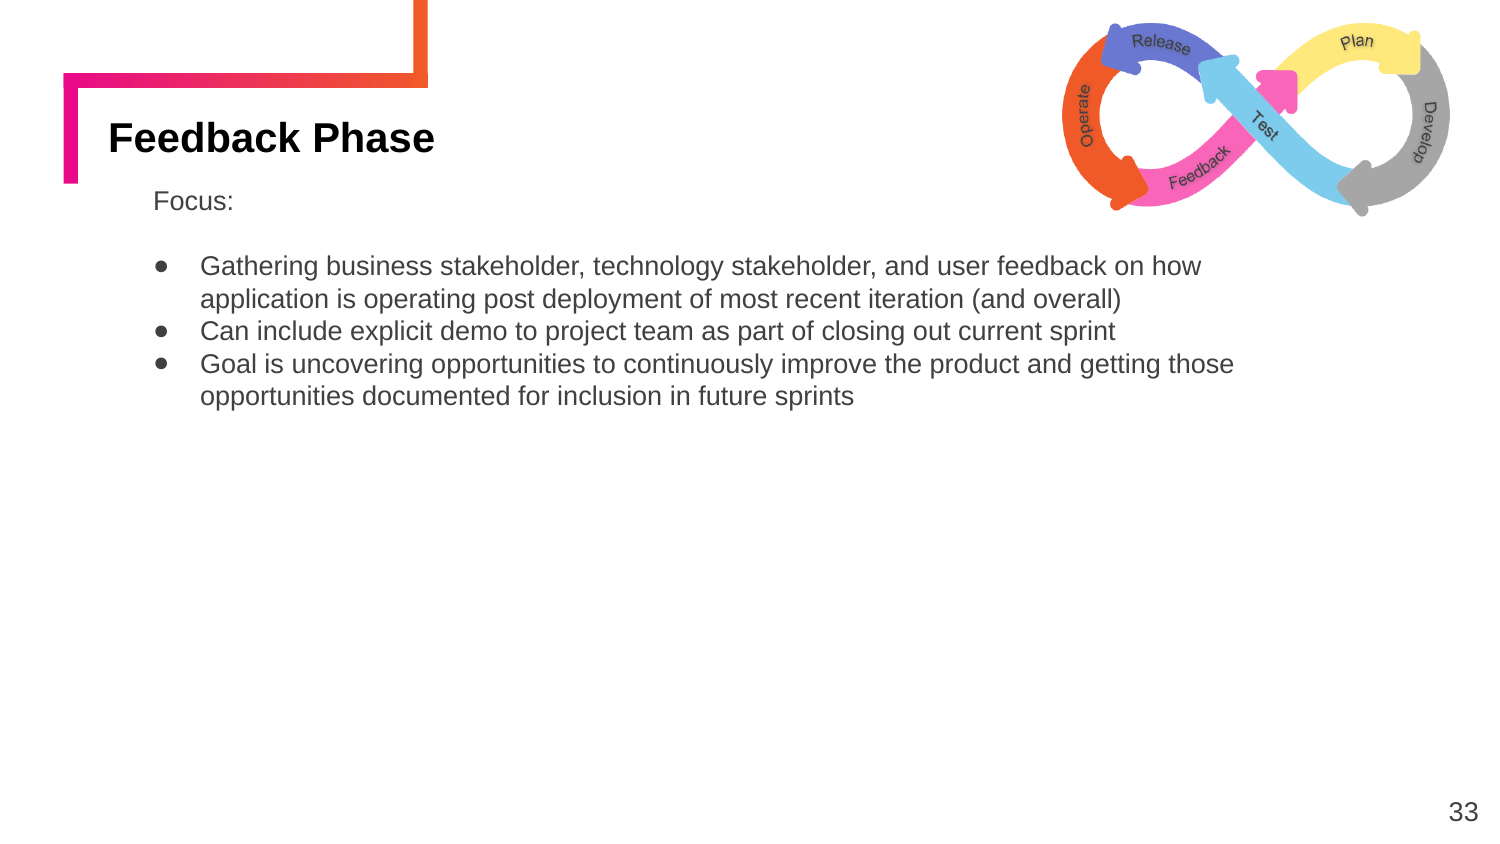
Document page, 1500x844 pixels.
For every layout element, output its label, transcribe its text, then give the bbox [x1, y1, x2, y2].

title Feedback Phase [100, 117, 1049, 168]
subtitle Focus: Gathering business stakeholder, technology stakeholder, and user feedback on how application is operating post deployment of most recent iteration (and overall) Can include explicit demo to project team as part of closing out current sprint Goal is uncovering opportunities to continuously improve the product and getting those opportunities documented for inclusion in future sprints [100, 168, 1352, 690]
slide_number 33 [1403, 779, 1494, 844]
picture [1054, 14, 1456, 218]
